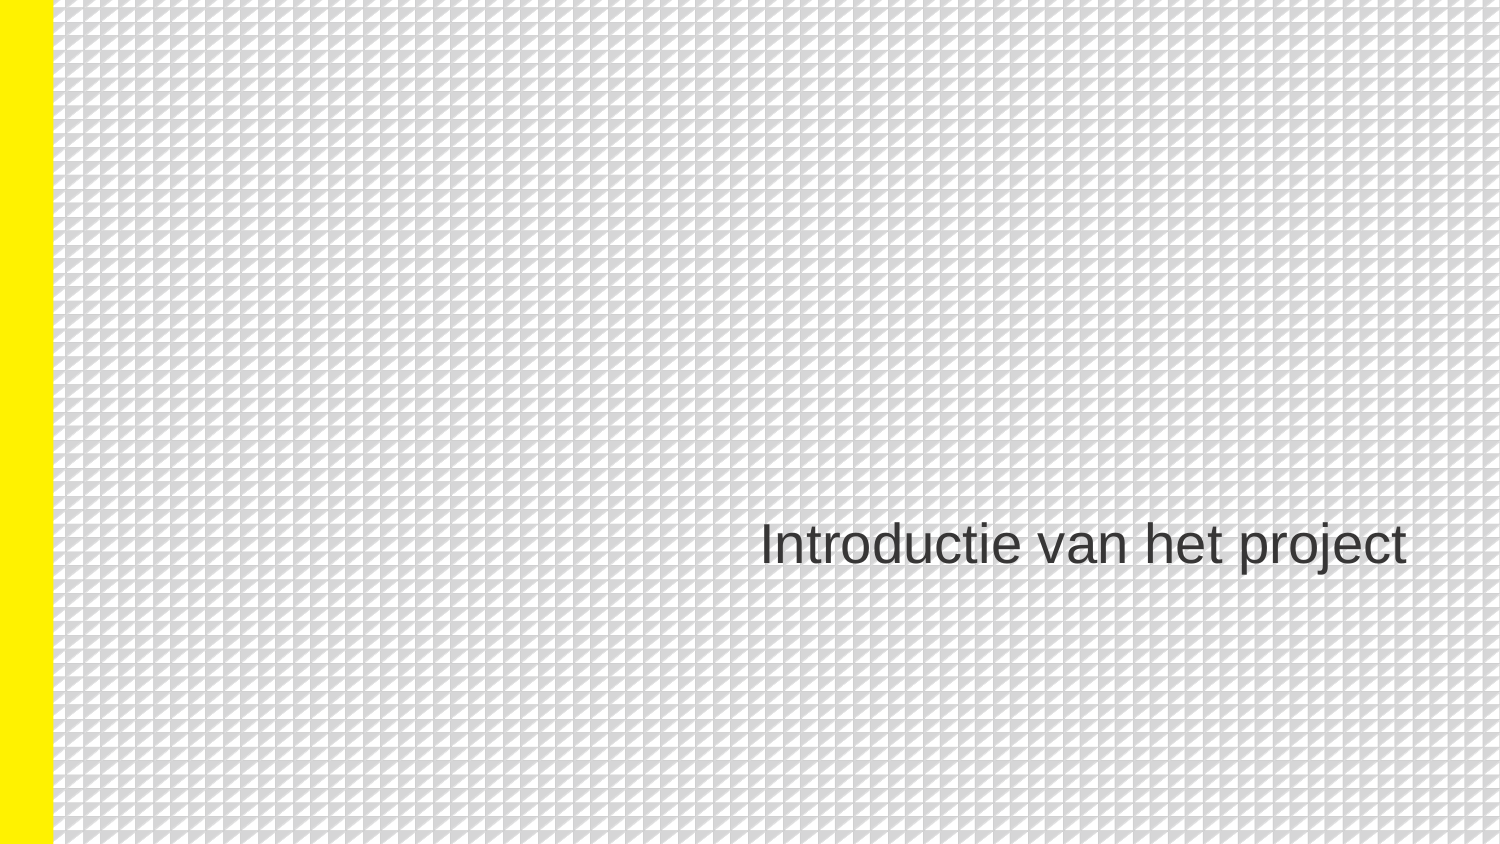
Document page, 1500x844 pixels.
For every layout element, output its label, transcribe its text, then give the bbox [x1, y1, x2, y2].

picture [54, 0, 1500, 844]
text_box [0, 0, 54, 844]
title Introductie van het project [147, 246, 1423, 591]
